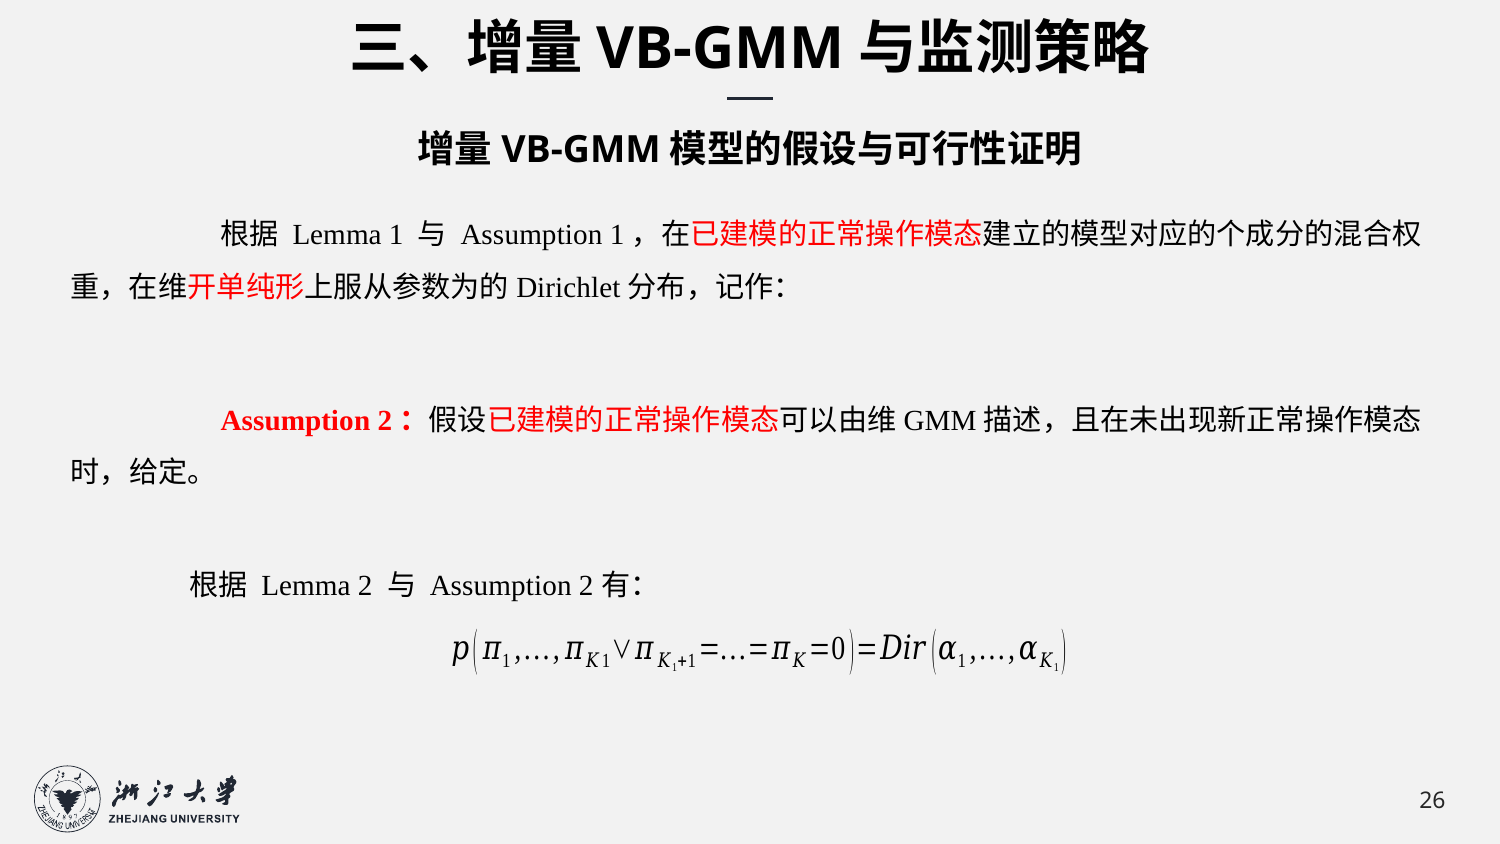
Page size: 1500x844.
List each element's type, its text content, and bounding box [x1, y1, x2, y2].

text_box 根据 Lemma 2 与 Assumption 2有： [24, 541, 1414, 609]
text_box 增量VB-GMM模型的假设与可行性证明 [402, 117, 1098, 178]
slide_number 26 [1123, 778, 1461, 824]
text_box 三、增量VB-GMM与监测策略 [334, 2, 1165, 88]
